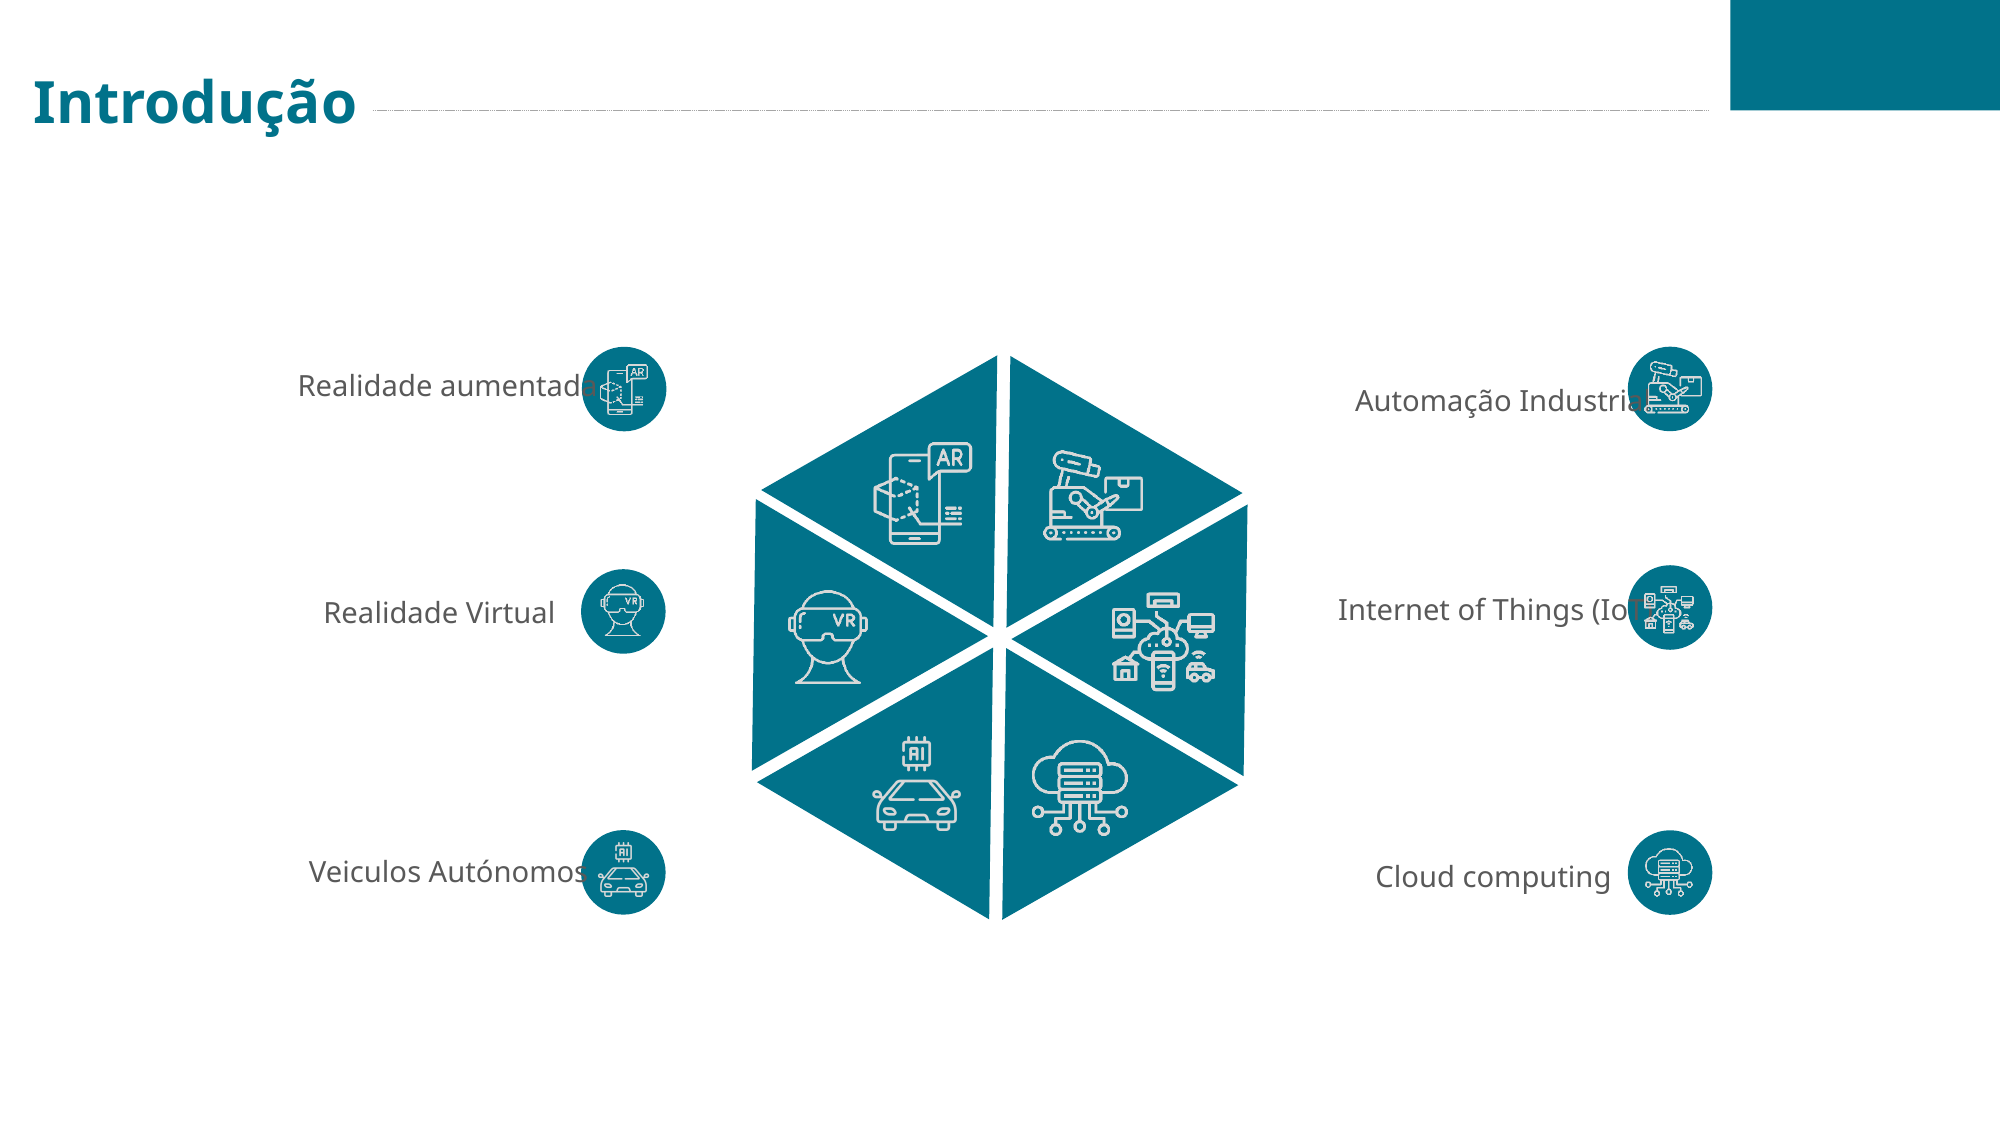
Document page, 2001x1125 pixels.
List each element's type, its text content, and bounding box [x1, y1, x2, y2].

text_box Cloud computing [1360, 850, 1612, 902]
picture [596, 842, 651, 897]
picture [598, 364, 649, 415]
picture [1644, 358, 1702, 416]
text_box [1005, 354, 1245, 630]
text_box Realidade Virtual [308, 587, 560, 638]
picture [1108, 587, 1218, 696]
text_box Realidade aumentada [282, 360, 564, 411]
picture [1642, 583, 1695, 636]
text_box [1001, 646, 1241, 922]
text_box [1627, 829, 1713, 916]
text_box Automação Industrial [1340, 374, 1592, 425]
picture [869, 736, 964, 831]
picture [1028, 736, 1131, 840]
text_box [1635, 564, 1713, 651]
text_box [1627, 346, 1713, 432]
picture [1643, 846, 1694, 898]
text_box [759, 353, 999, 629]
text_box [580, 829, 667, 916]
text_box [750, 497, 991, 773]
text_box [580, 568, 667, 655]
text_box [581, 346, 667, 432]
text_box Veiculos Autónomos [294, 846, 546, 897]
text_box Internet of Things (IoT) [1323, 583, 1666, 642]
picture [871, 442, 974, 545]
picture [1043, 445, 1143, 545]
text_box [1009, 502, 1249, 778]
picture [780, 590, 875, 684]
picture [596, 584, 648, 636]
text_box [754, 645, 995, 922]
text_box Introdução [18, 57, 372, 143]
